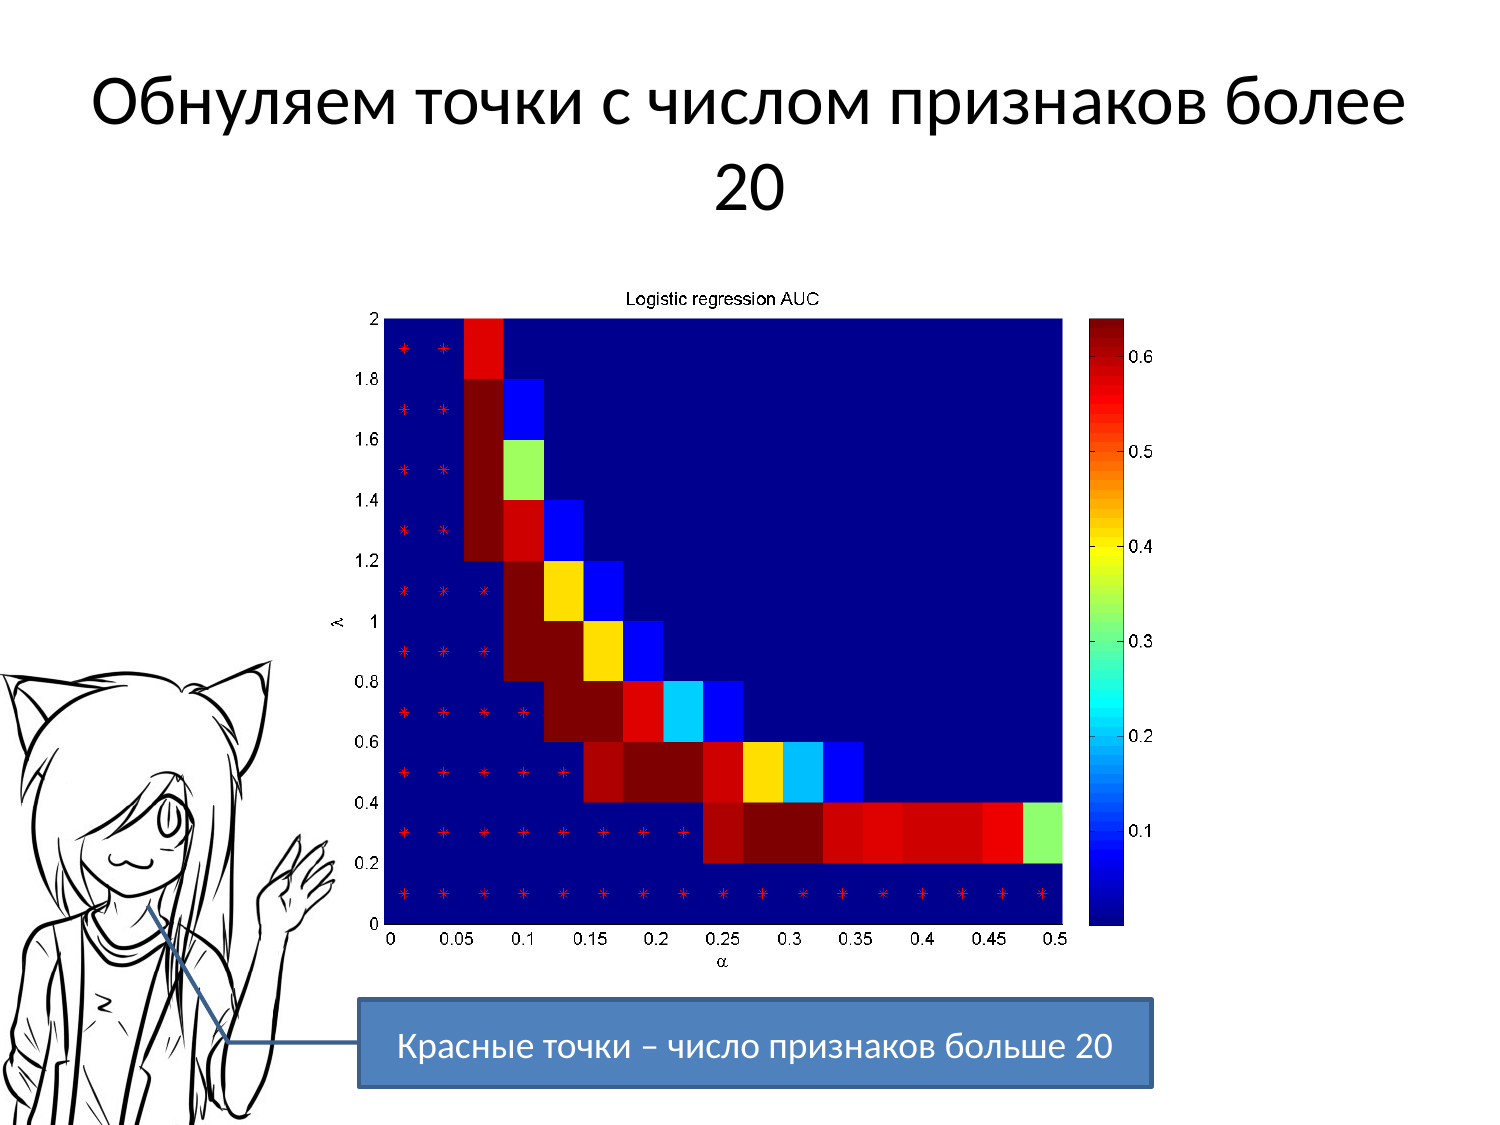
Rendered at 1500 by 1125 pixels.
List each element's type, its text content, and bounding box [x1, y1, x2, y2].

picture [0, 640, 349, 1125]
text_box Красные точки – число признаков больше 20 [353, 1014, 1154, 1089]
title Обнуляем точки с числом признаков более 20 [75, 45, 1425, 233]
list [254, 262, 1245, 1006]
